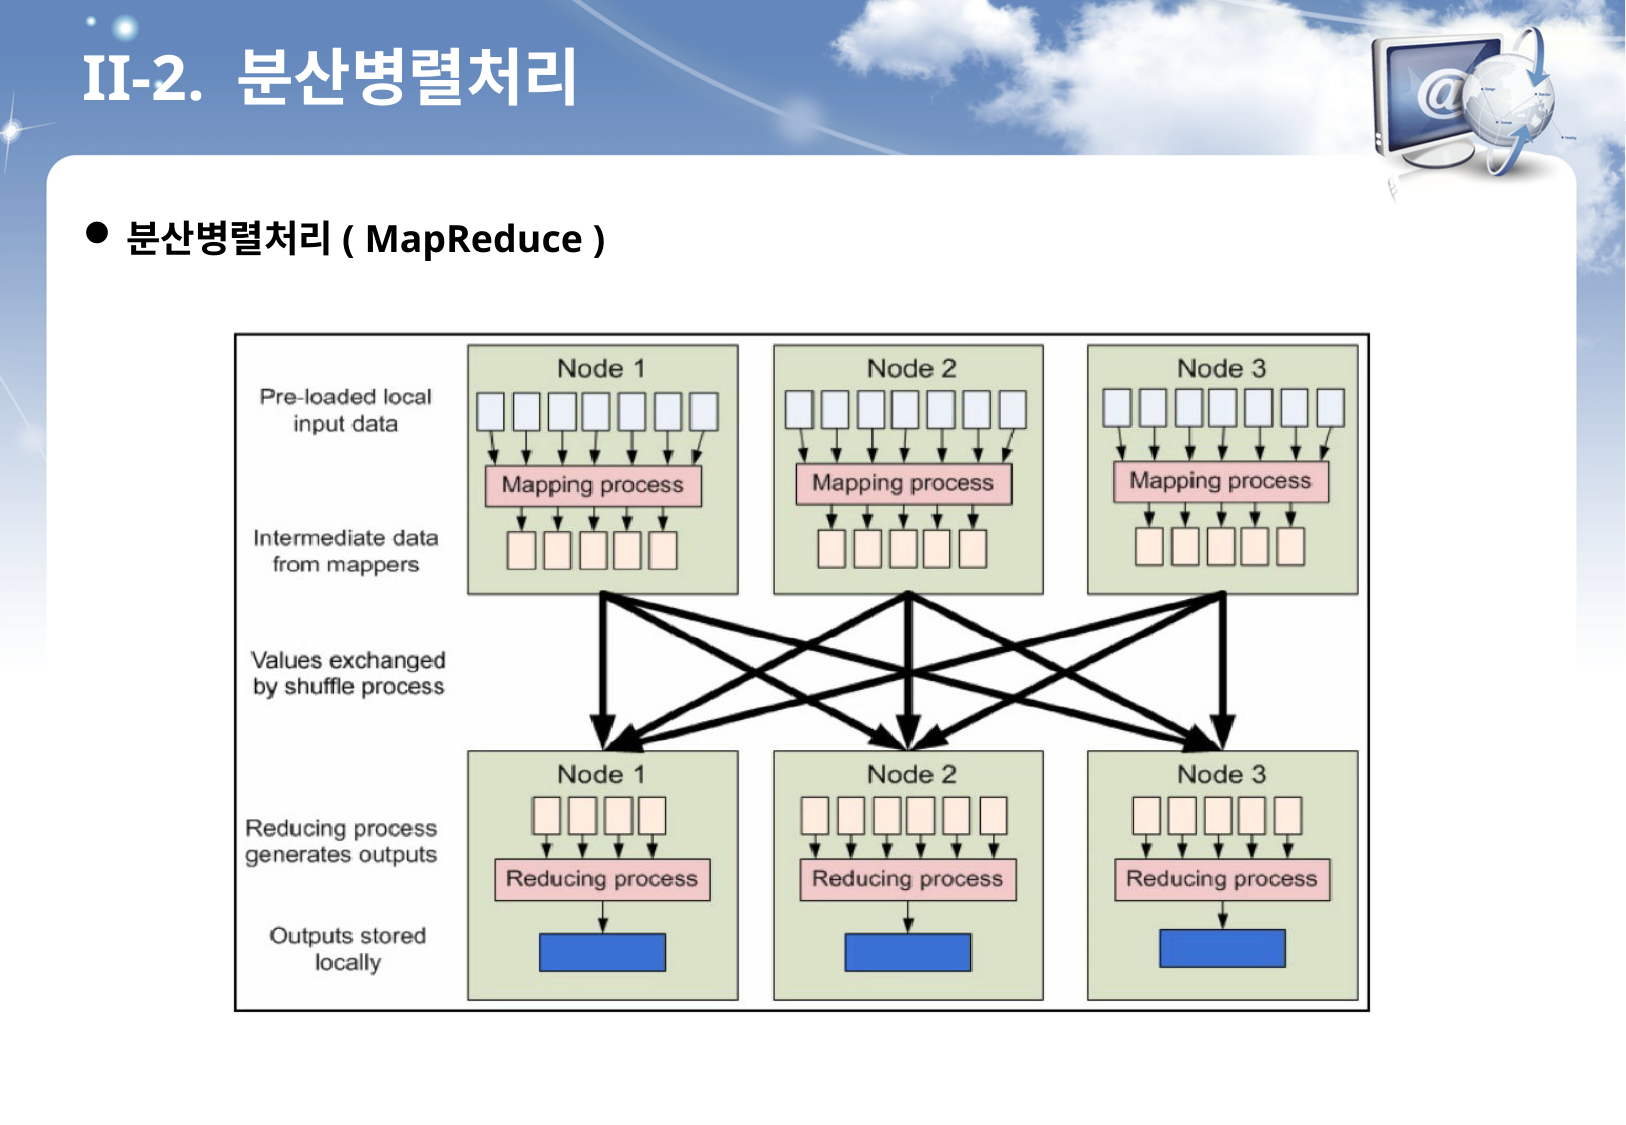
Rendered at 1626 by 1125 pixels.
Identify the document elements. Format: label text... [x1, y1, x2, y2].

text_box II-2. 분산병렬처리 [68, 31, 1464, 138]
title 분산병렬처리( MapReduce ) [68, 198, 636, 402]
picture [0, 0, 1626, 1125]
